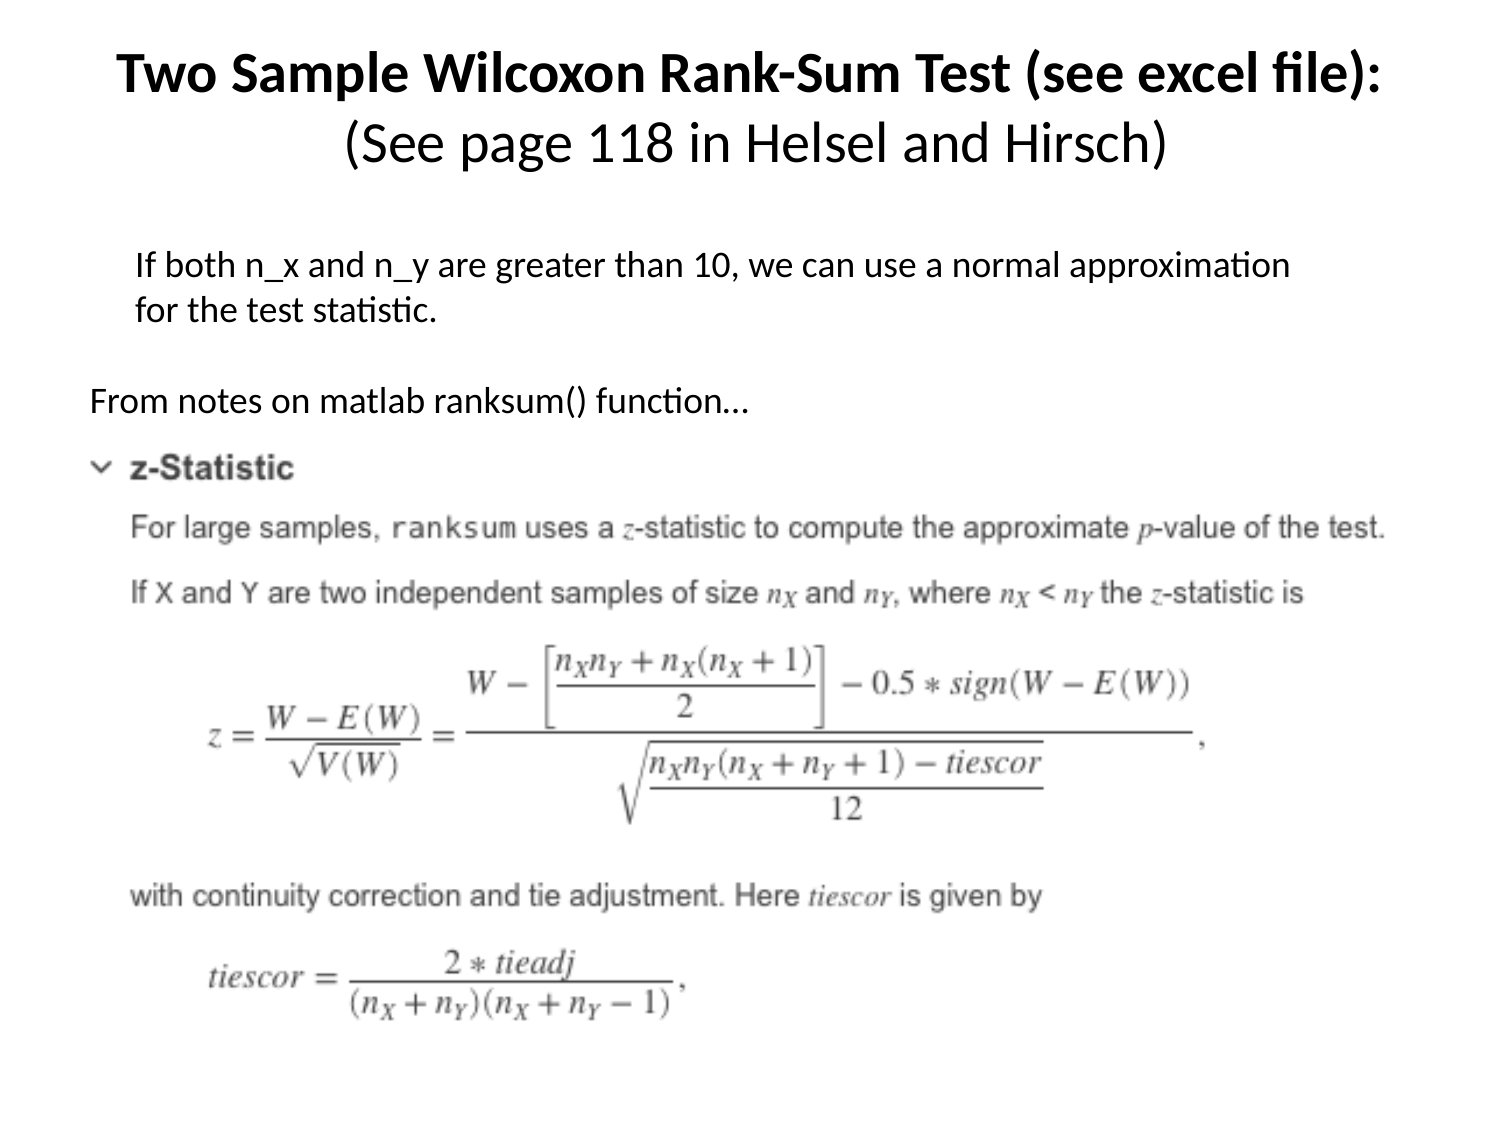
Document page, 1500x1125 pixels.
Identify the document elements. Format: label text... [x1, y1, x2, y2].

picture [74, 428, 1445, 1059]
title Two Sample Wilcoxon Rank-Sum Test (see excel file): (See page 118 in Helsel and Hirsch) [75, 45, 1425, 233]
text_box From notes on matlab ranksum() function… [75, 368, 1073, 427]
text_box If both n_x and n_y are greater than 10, we can use a normal approximation for the test statistic. [120, 232, 1332, 338]
